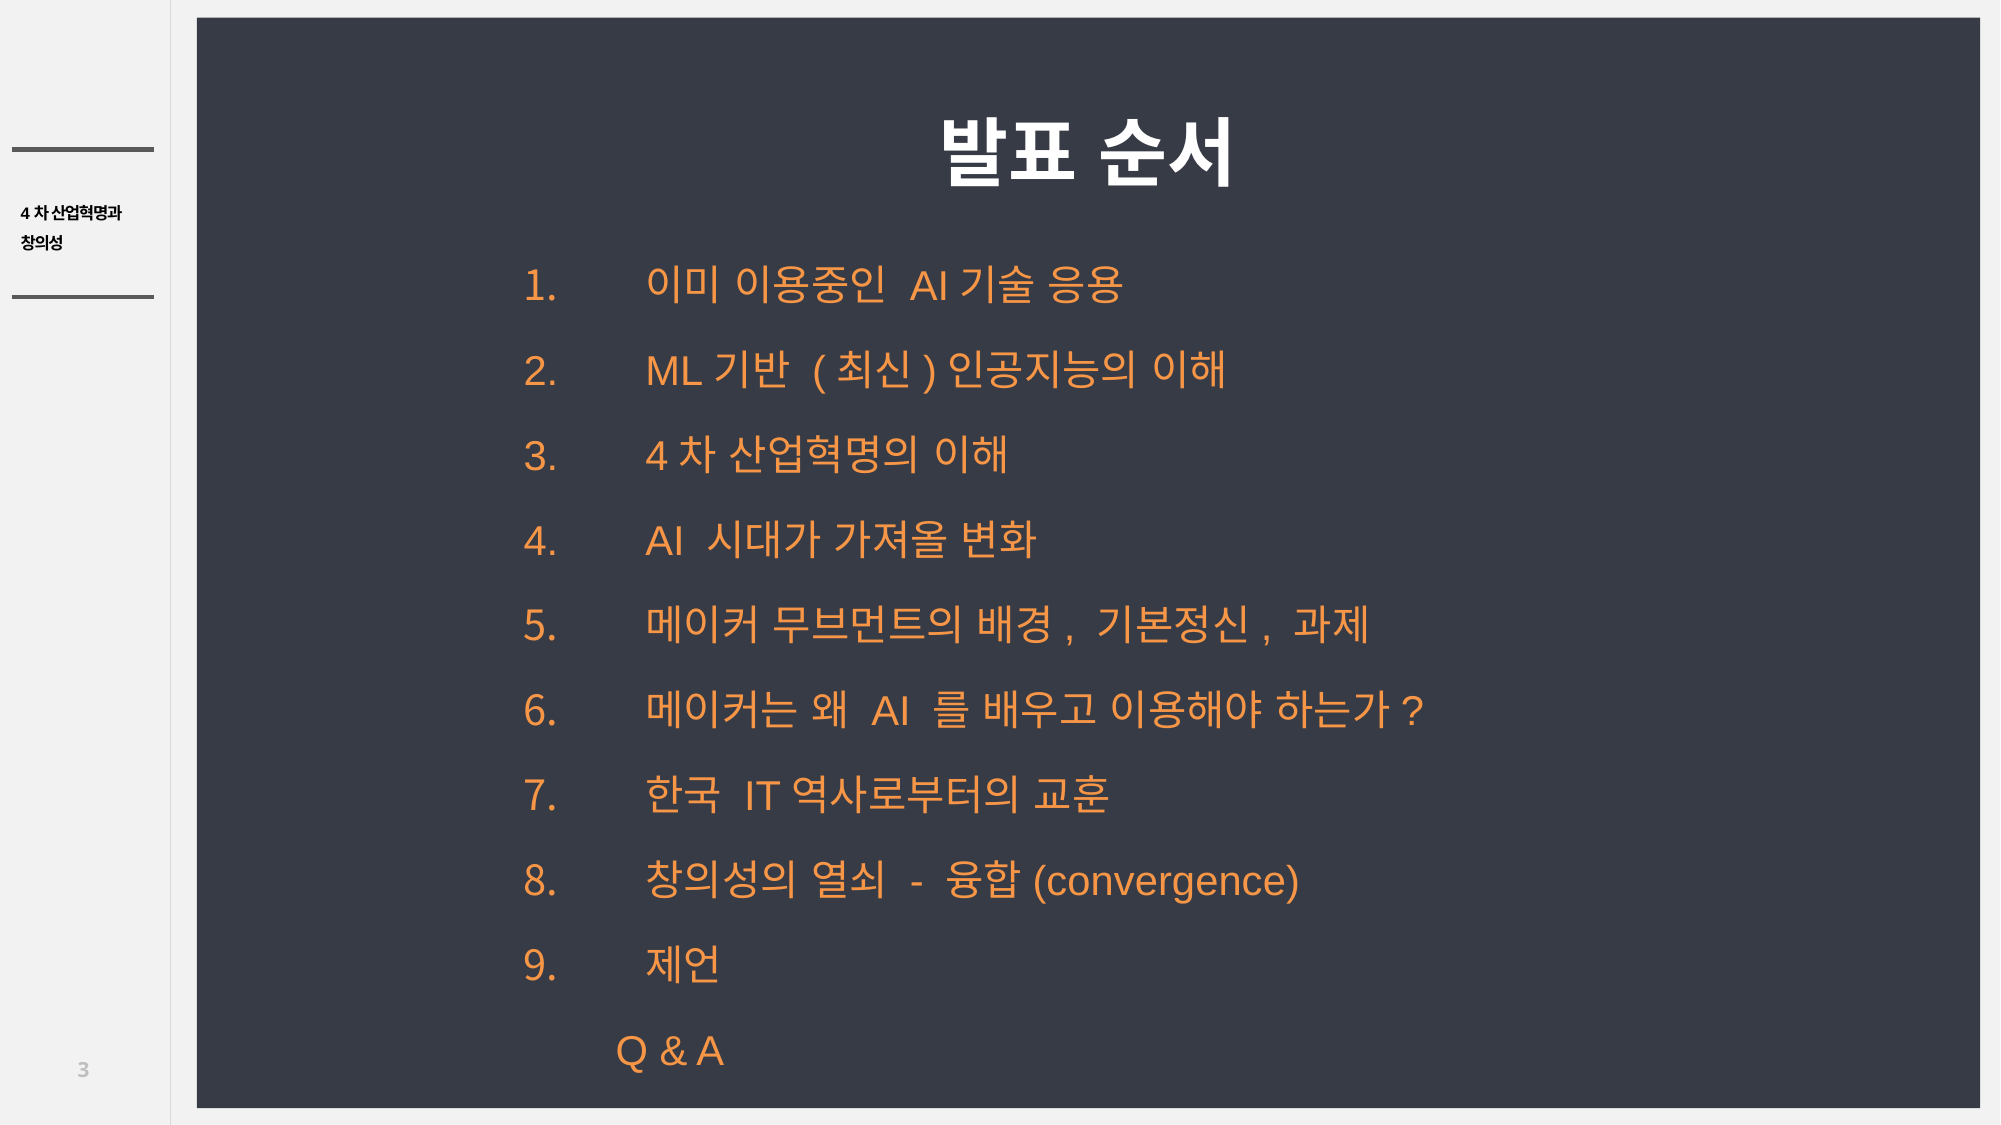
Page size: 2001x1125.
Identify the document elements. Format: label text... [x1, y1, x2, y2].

text_box 발표 순서 [420, 88, 1757, 214]
text_box [195, 16, 1982, 1110]
text_box 이미 이용중인 AI기술 응용 ML기반 (최신)인공지능의 이해 4차 산업혁명의 이해 AI 시대가 가져올 변화 메이커 무브먼트의 배경, 기본정신, 과제 메이커는 왜 AI 를 배우고 이용해야 하는가? 한국 IT역사로부터의 교훈 창의성의 열쇠 - 융합(convergence) 제언 Q & A [508, 230, 1805, 1017]
slide_number 3 [44, 1041, 123, 1102]
